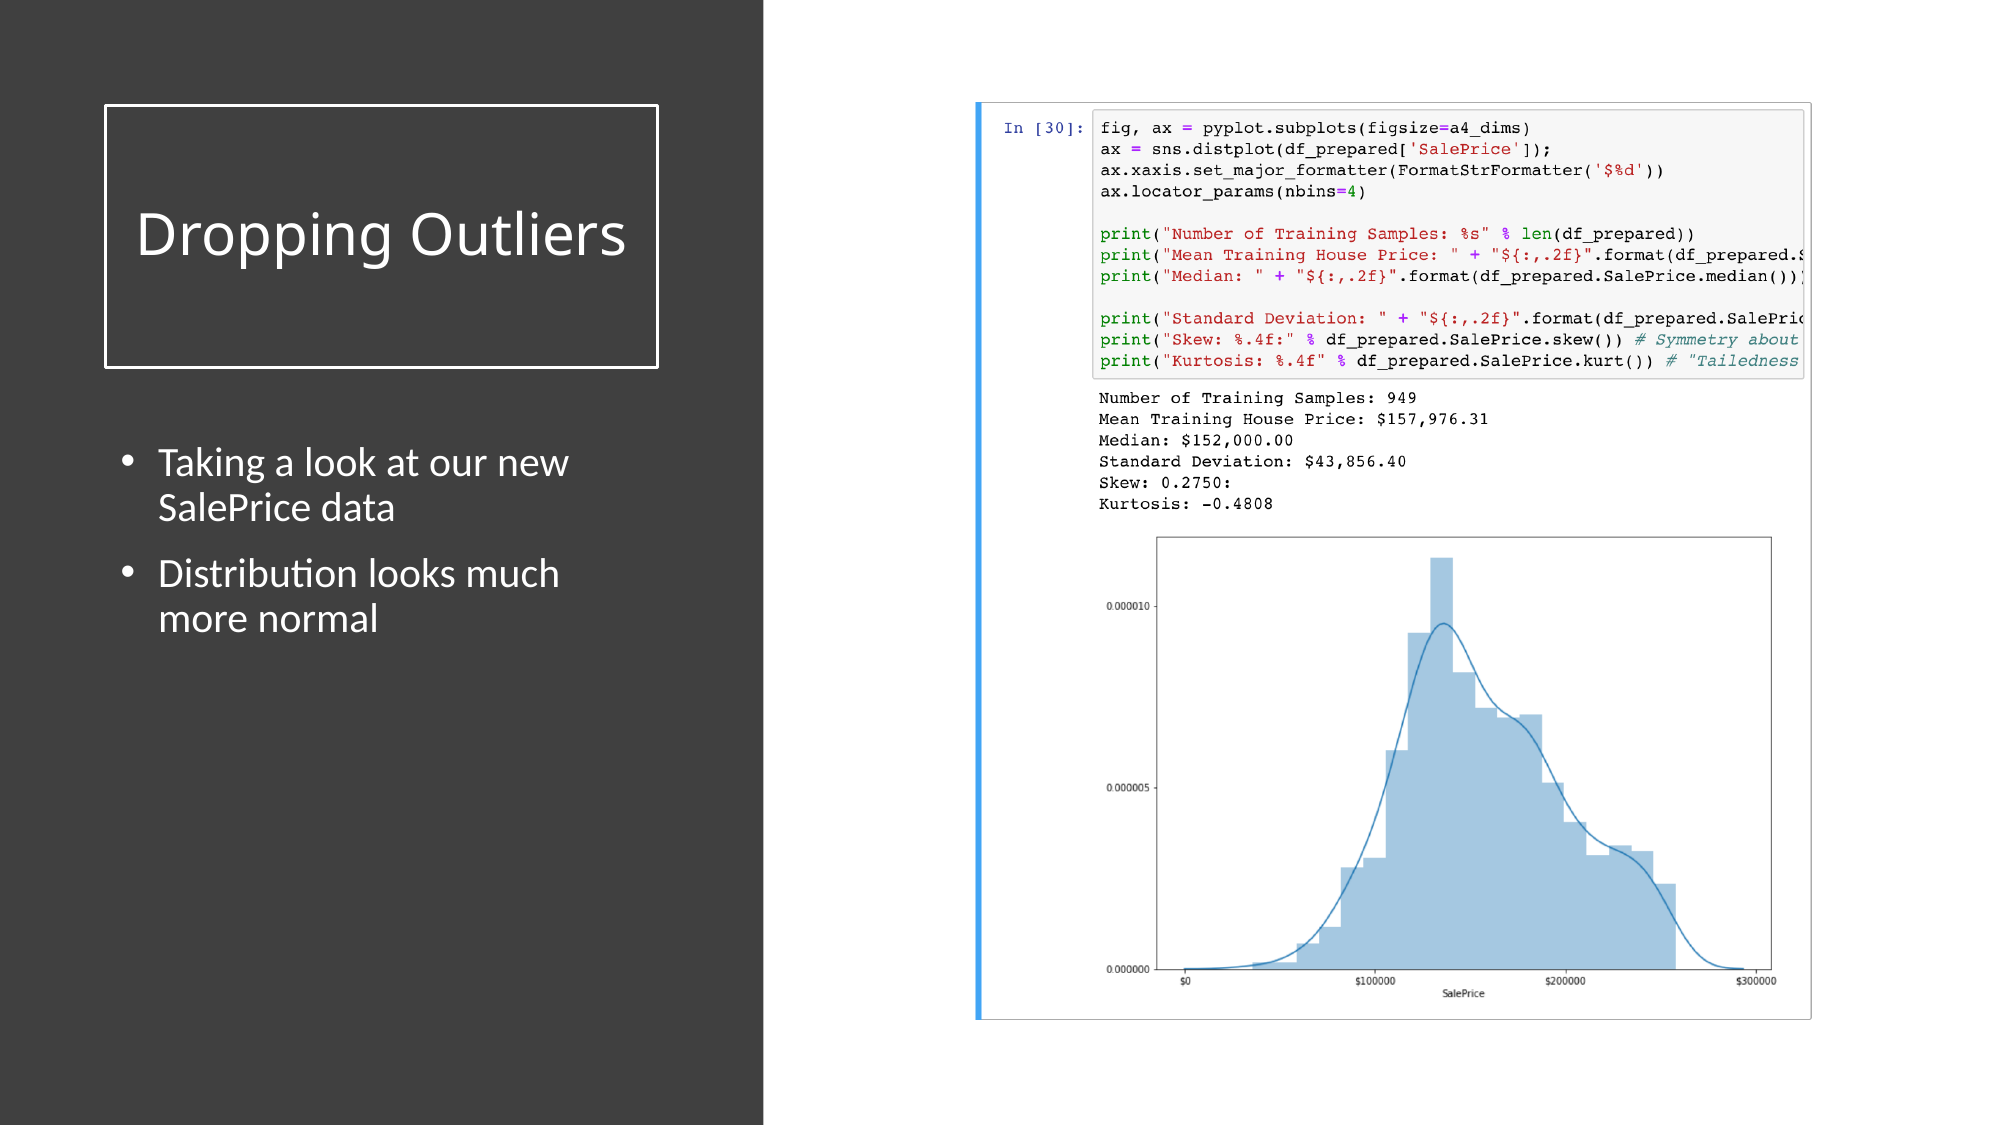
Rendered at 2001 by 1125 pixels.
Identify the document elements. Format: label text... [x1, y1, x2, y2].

title Dropping Outliers [105, 105, 658, 368]
list Taking a look at our new SalePrice data Distribution looks much more normal [105, 432, 658, 994]
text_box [969, 94, 1825, 1031]
text_box [0, 0, 764, 1125]
